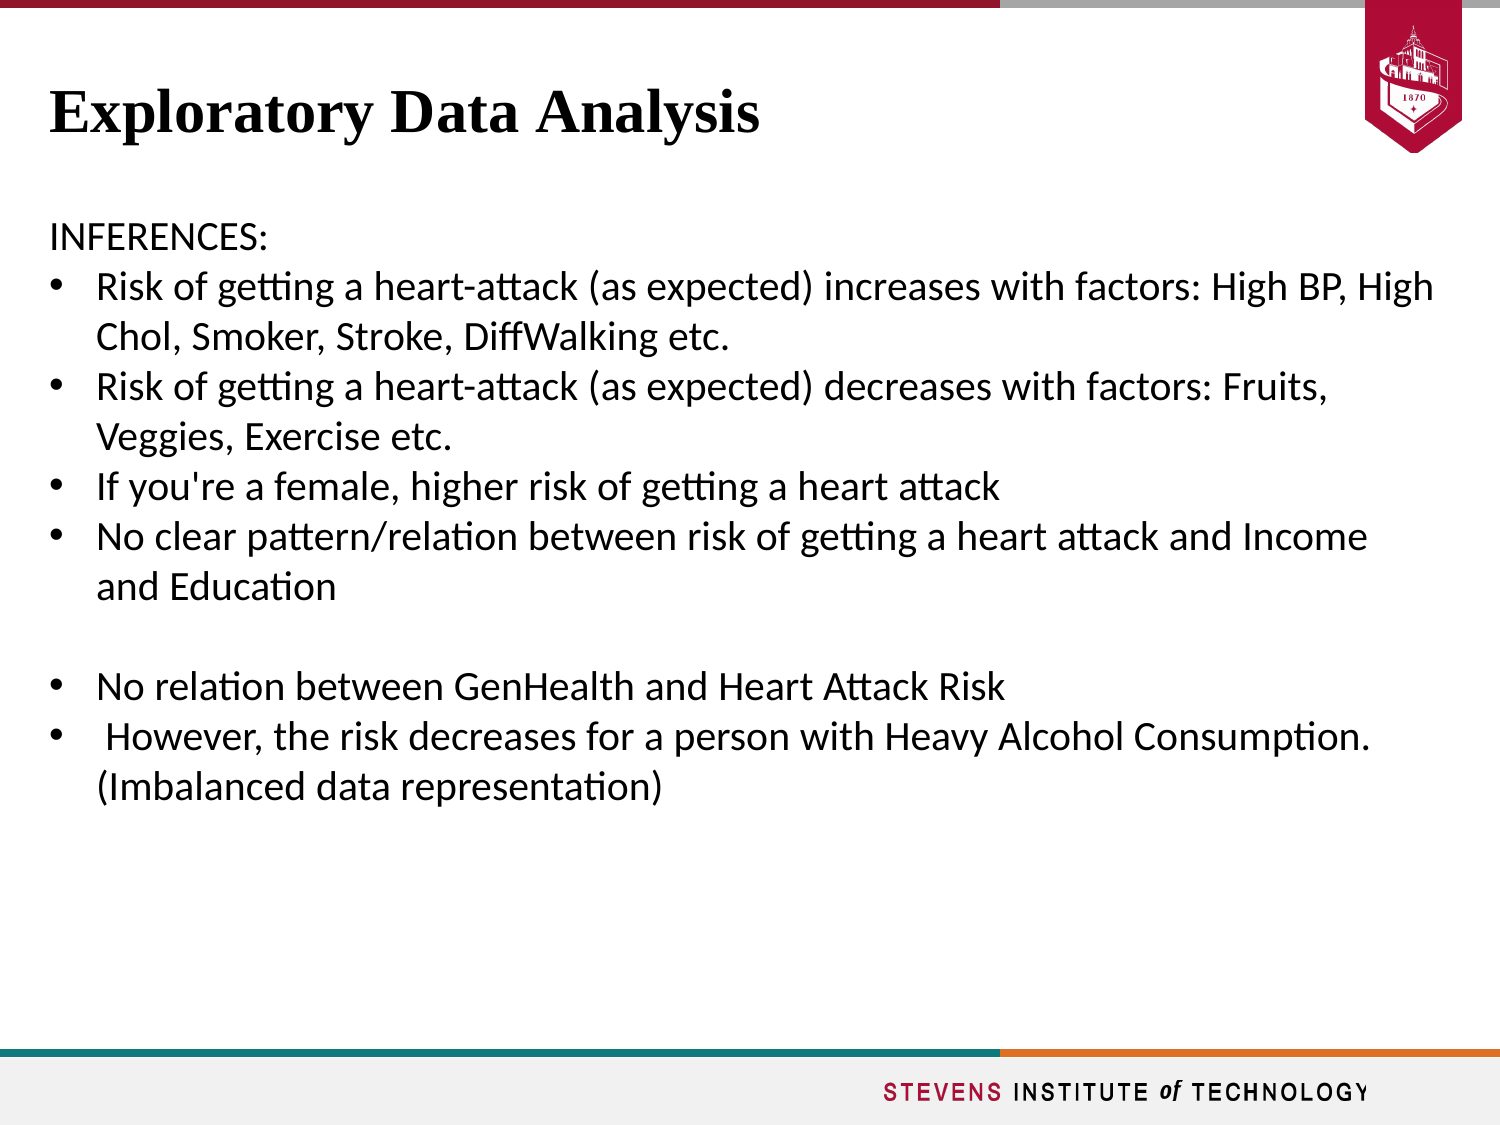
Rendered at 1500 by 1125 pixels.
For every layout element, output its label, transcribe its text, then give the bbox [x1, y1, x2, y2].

list INFERENCES: Risk of getting a heart-attack (as expected) increases with factors: High BP, High Chol, Smoker, Stroke, DiffWalking etc. Risk of getting a heart-attack (as expected) decreases with factors: Fruits, Veggies, Exercise etc. If you're a female, higher risk of getting a heart attack No clear pattern/relation between risk of getting a heart attack and Income and Education No relation between GenHealth and Heart Attack Risk However, the risk decreases for a person with Heavy Alcohol Consumption. (Imbalanced data representation) [49, 158, 1451, 960]
picture [1365, 0, 1462, 153]
picture [884, 1080, 1366, 1101]
title Exploratory Data Analysis [49, 70, 1451, 158]
